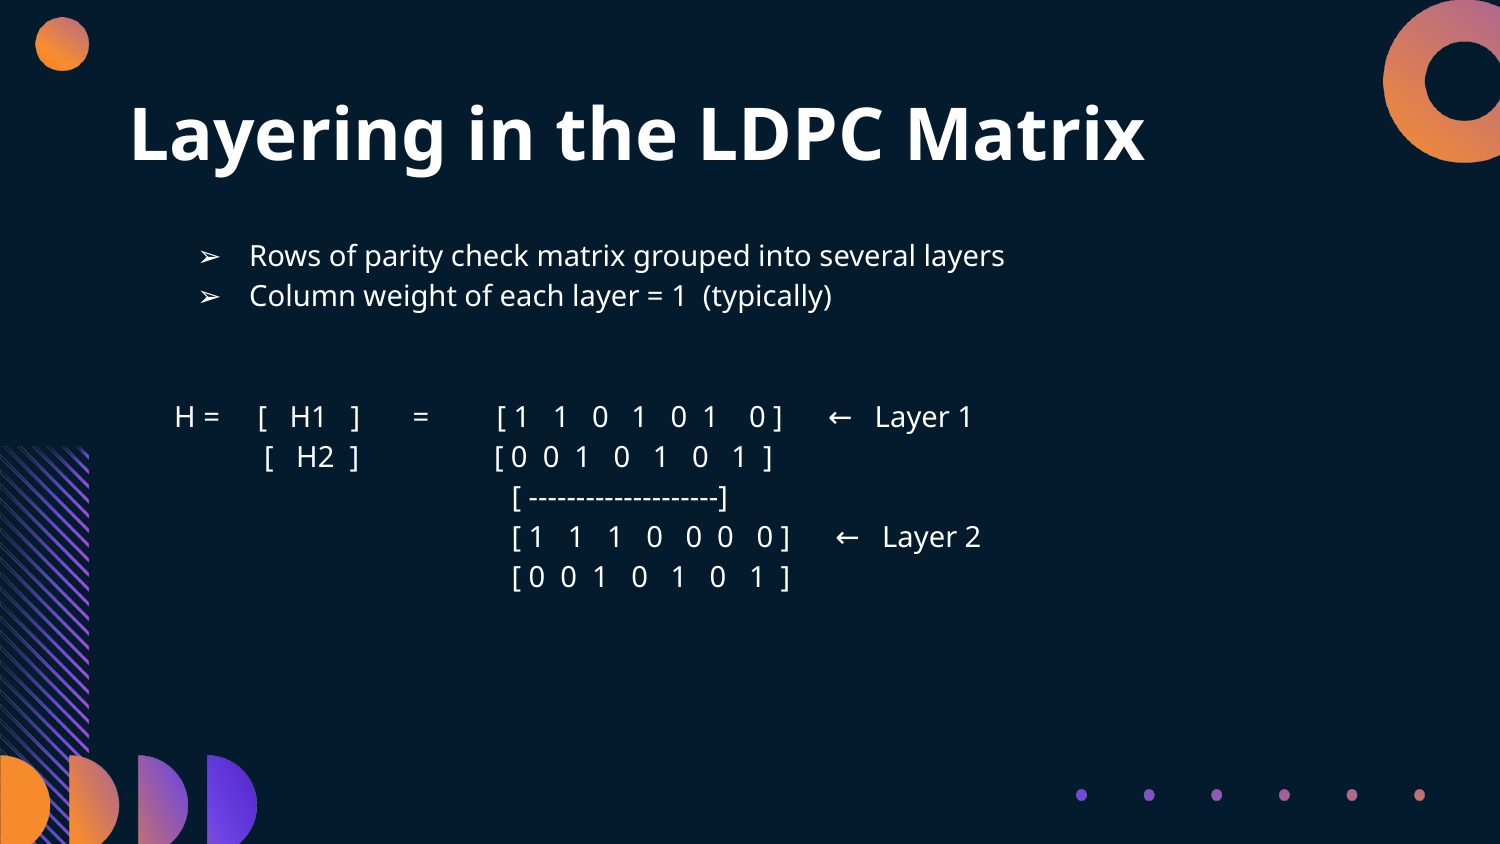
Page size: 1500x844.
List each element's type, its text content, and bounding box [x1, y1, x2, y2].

picture [35, 17, 89, 71]
picture [1076, 789, 1425, 801]
title Layering in the LDPC Matrix [5, 72, 1270, 167]
subtitle Rows of parity check matrix grouped into several layers Column weight of each layer = 1 (typically) H = [ H1 ] = [ 1 1 0 1 0 1 0 ] ← Layer 1 [ H2 ] [ 0 0 1 0 1 0 1 ] [ --------------------] [ 1 1 1 0 0 0 0 ] ← Layer 2 [ 0 0 1 0 1 0 1 ] [159, 217, 1327, 711]
picture [1383, 0, 1500, 163]
picture [1, 447, 89, 755]
picture [1, 756, 257, 844]
